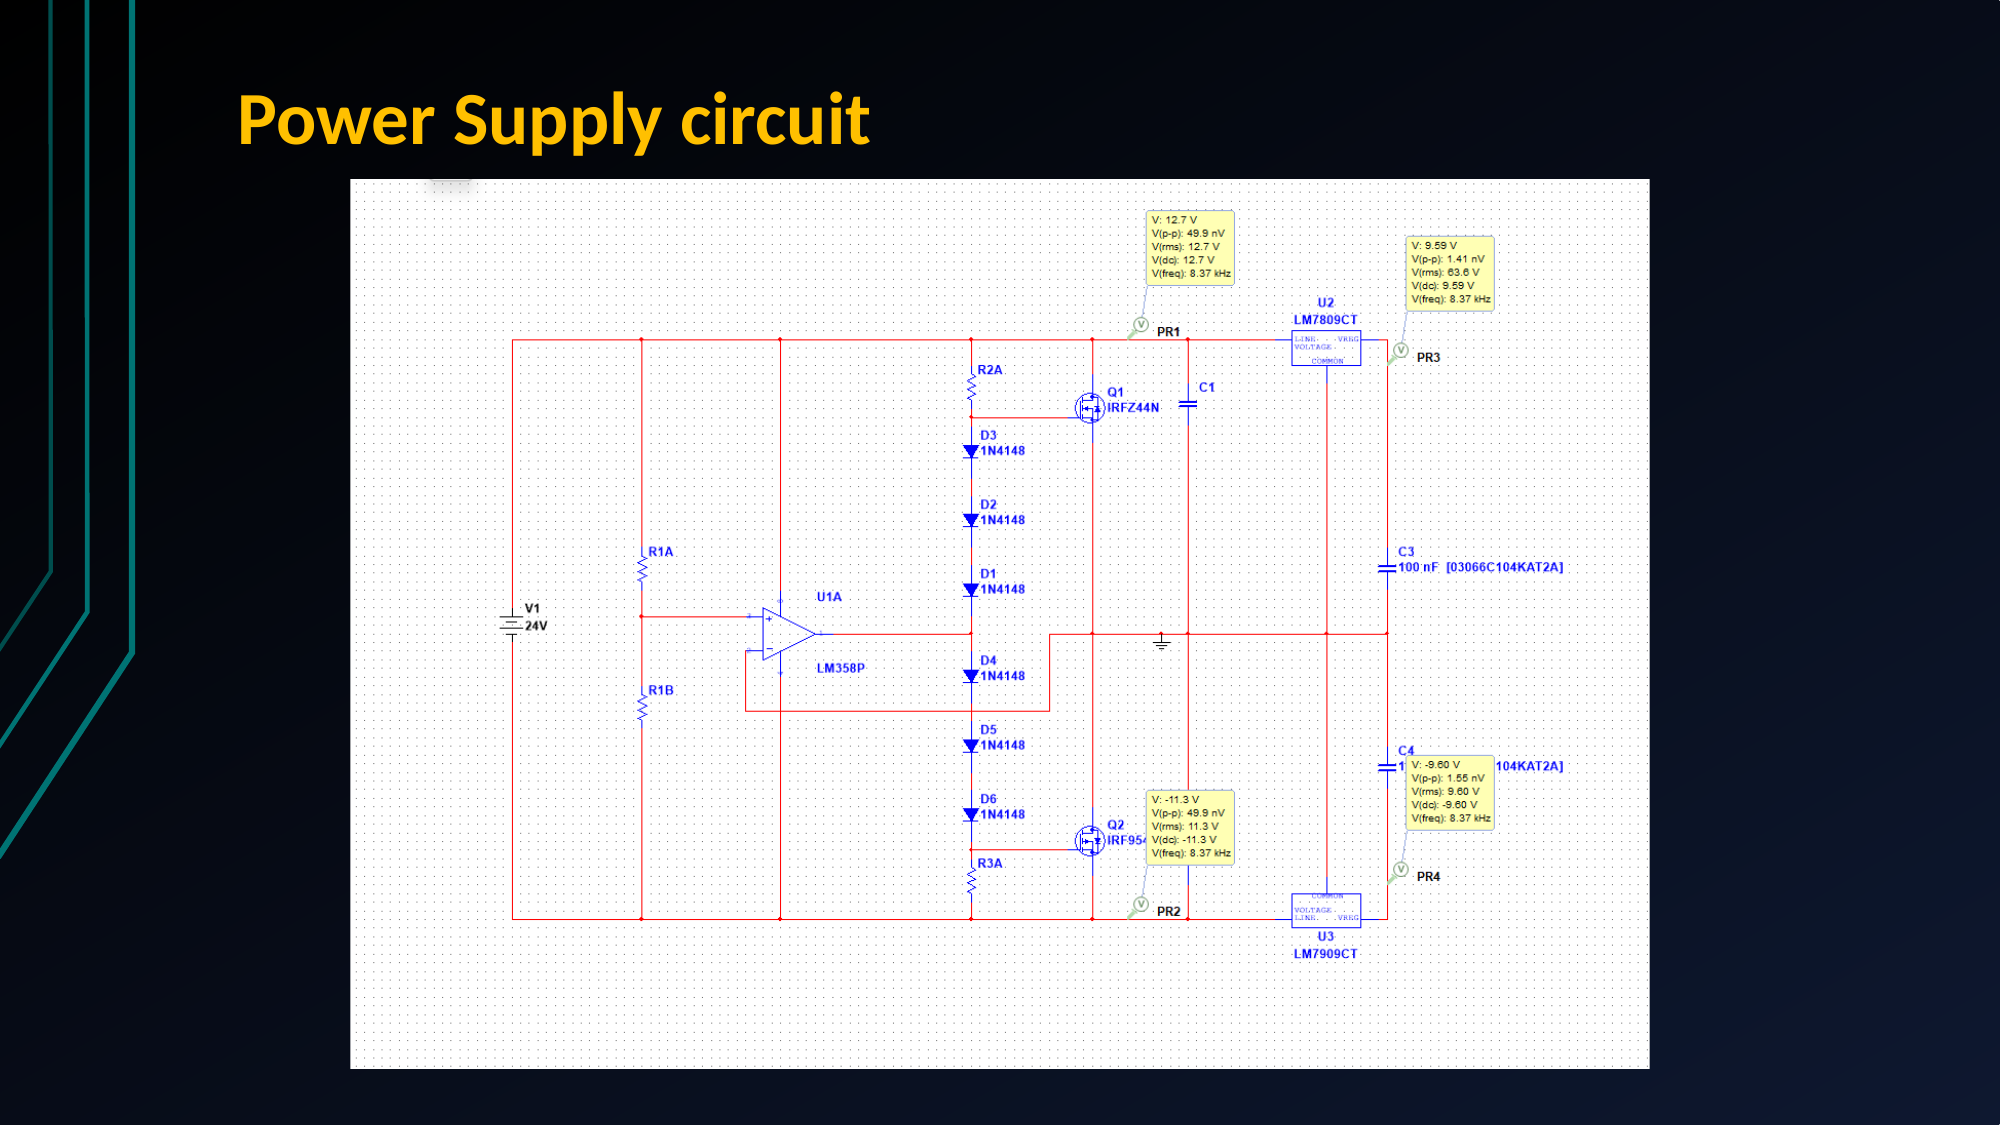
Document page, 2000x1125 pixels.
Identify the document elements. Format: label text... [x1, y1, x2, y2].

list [350, 179, 1650, 1069]
title Power Supply circuit [217, 48, 1814, 171]
